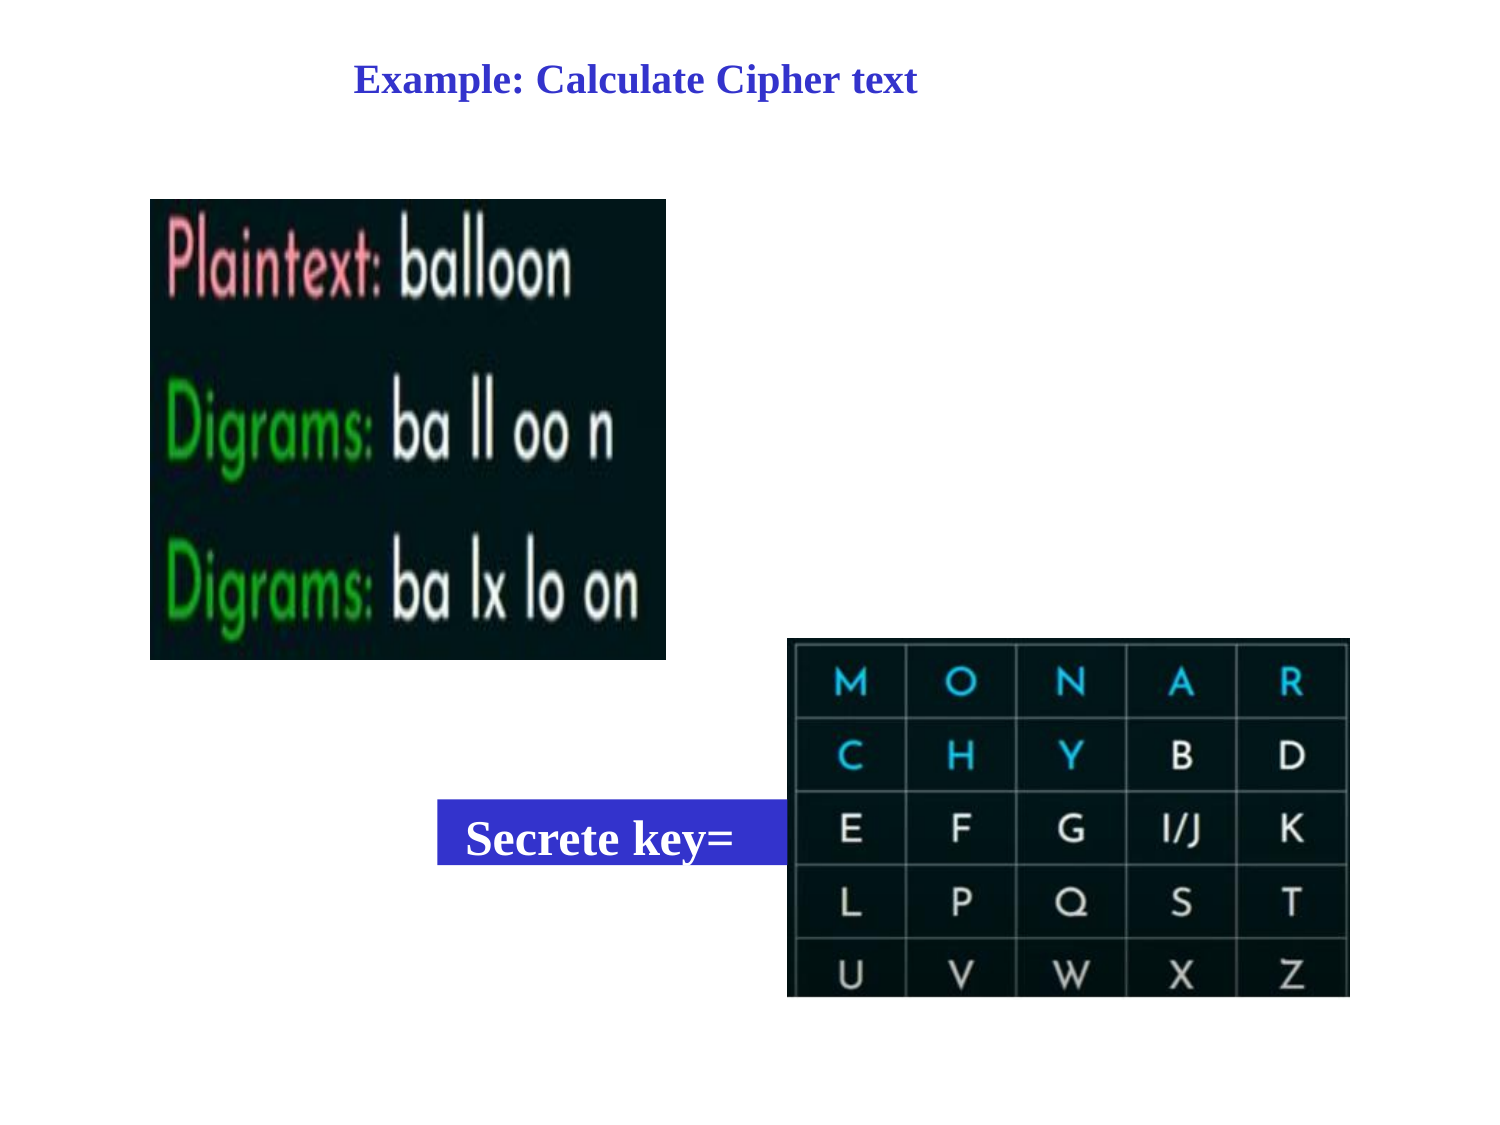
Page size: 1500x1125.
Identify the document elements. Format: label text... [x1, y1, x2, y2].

picture [787, 638, 1351, 1001]
title Example: Calculate Cipher text [47, 0, 1453, 240]
picture [149, 199, 666, 661]
text_box Secrete key= [437, 799, 782, 866]
